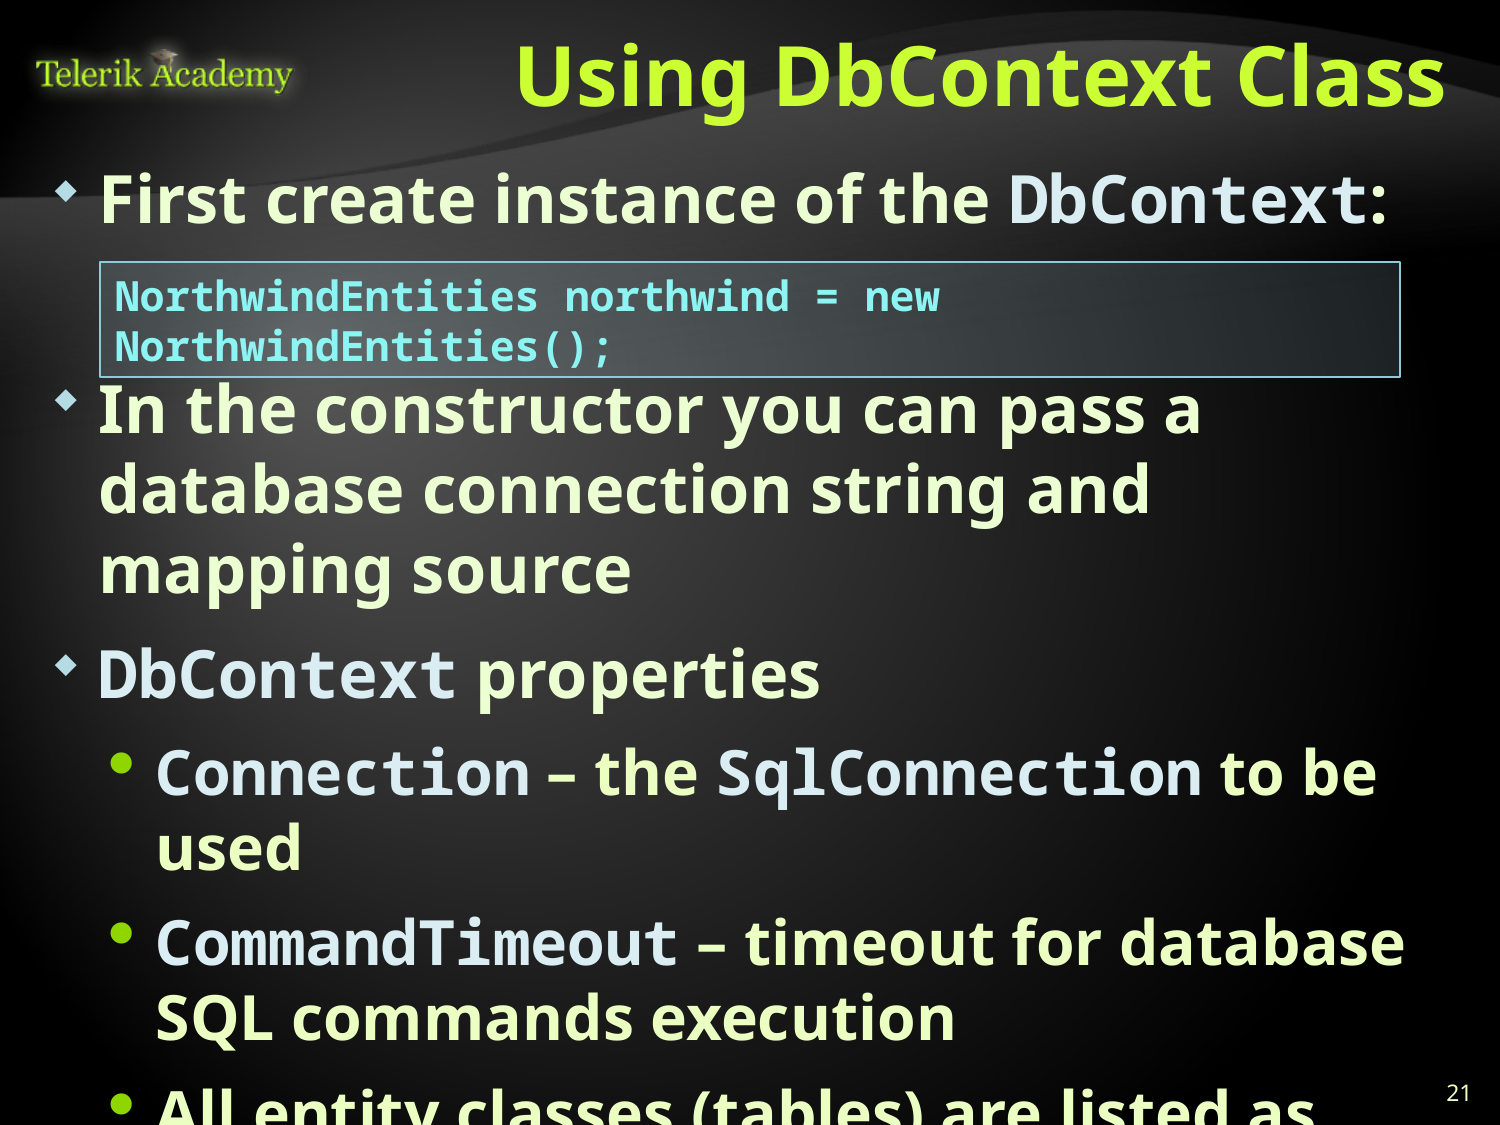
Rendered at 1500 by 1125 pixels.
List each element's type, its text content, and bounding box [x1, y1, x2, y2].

list First create instance of the DbContext: In the constructor you can pass a database connection string and mapping source DbContext properties Connection – the SqlConnection to be used CommandTimeout – timeout for database SQL commands execution All entity classes (tables) are listed as properties e.g. IDbSet<Order> Orders { get; } [37, 149, 1463, 1088]
picture [0, 0, 1500, 1125]
slide_number 21 [1412, 1074, 1488, 1113]
text_box NorthwindEntities northwind = new NorthwindEntities(); [99, 262, 1400, 378]
title Using DbContext Class [300, 12, 1463, 149]
